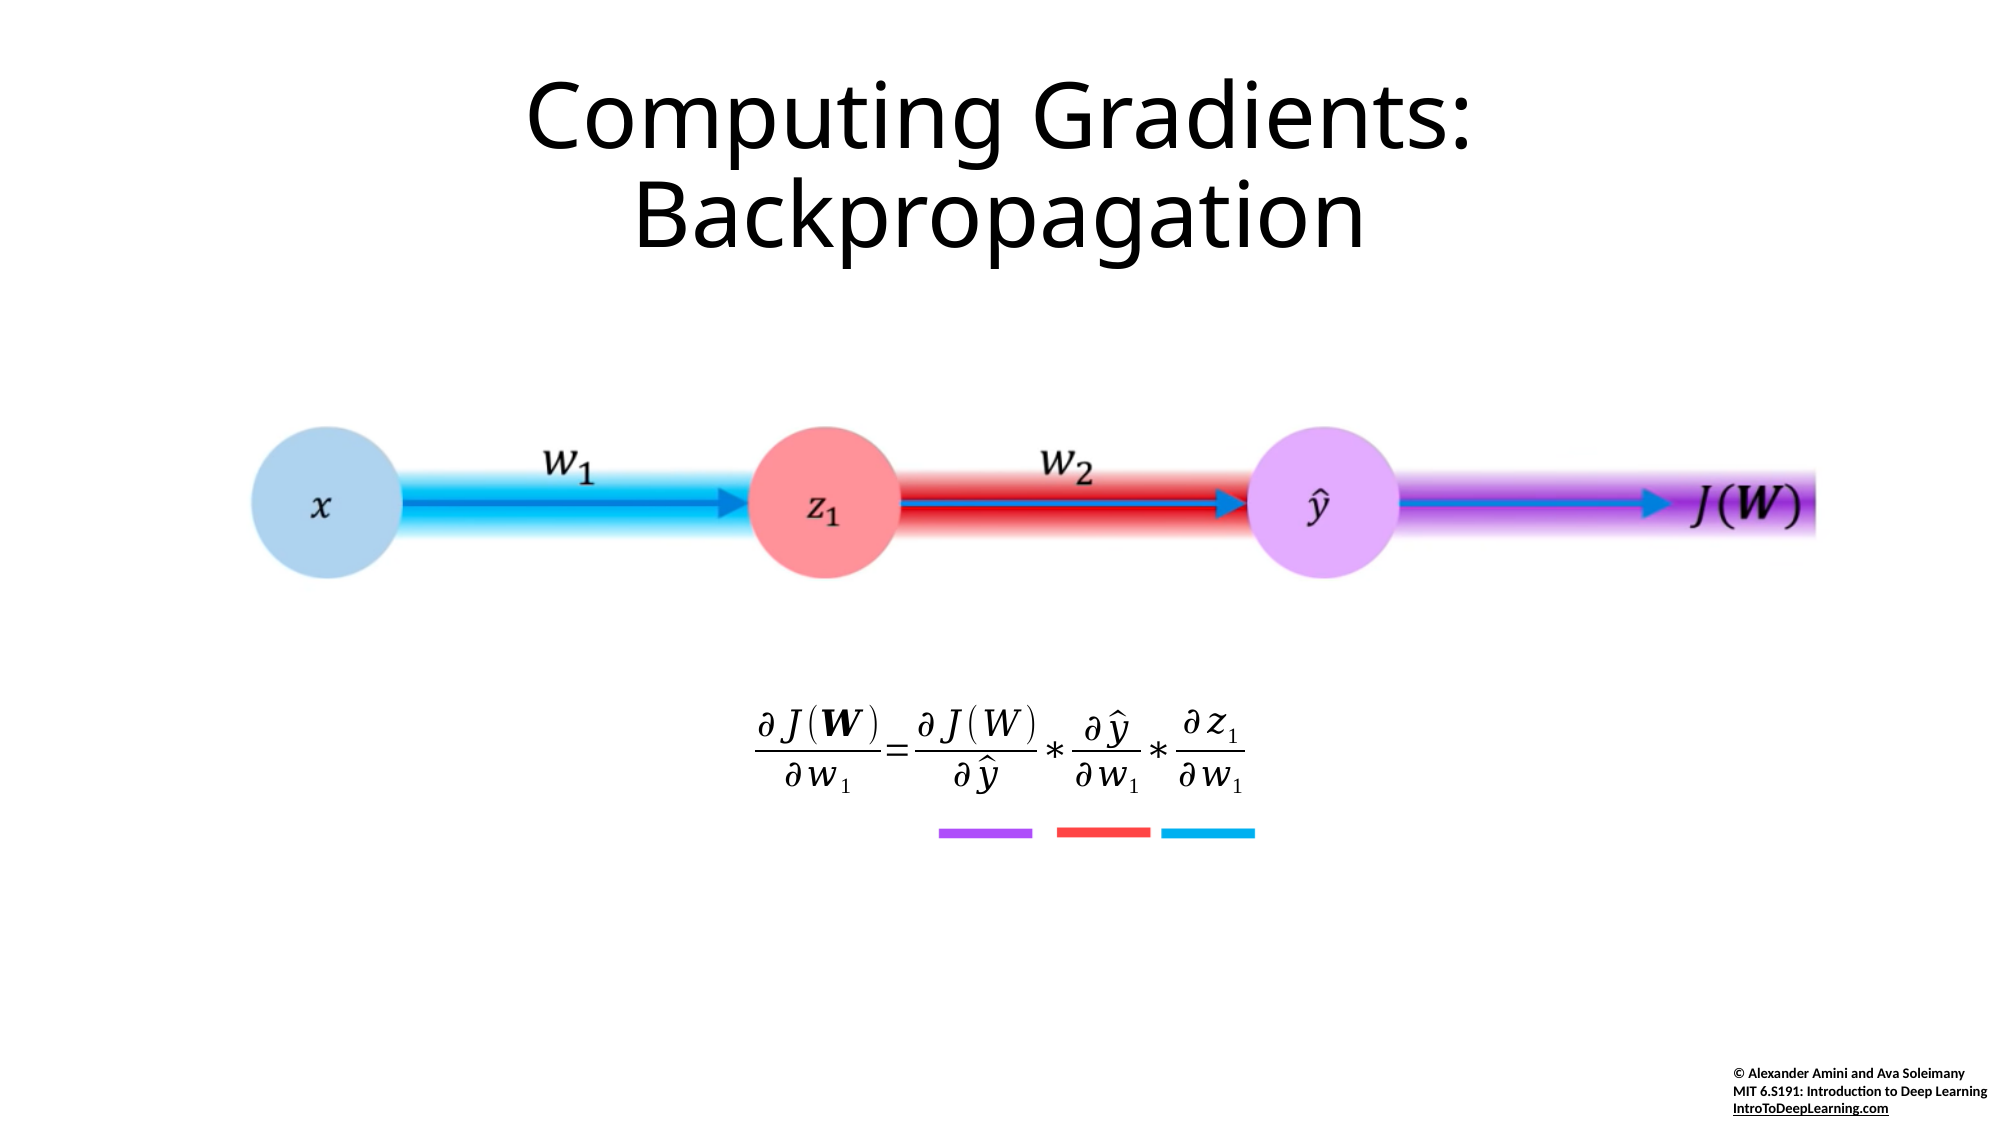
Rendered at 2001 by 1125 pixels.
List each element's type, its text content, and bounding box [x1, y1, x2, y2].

title Computing Gradients: Backpropagation [137, 59, 1863, 278]
picture [915, 811, 1273, 863]
picture [188, 327, 1904, 616]
